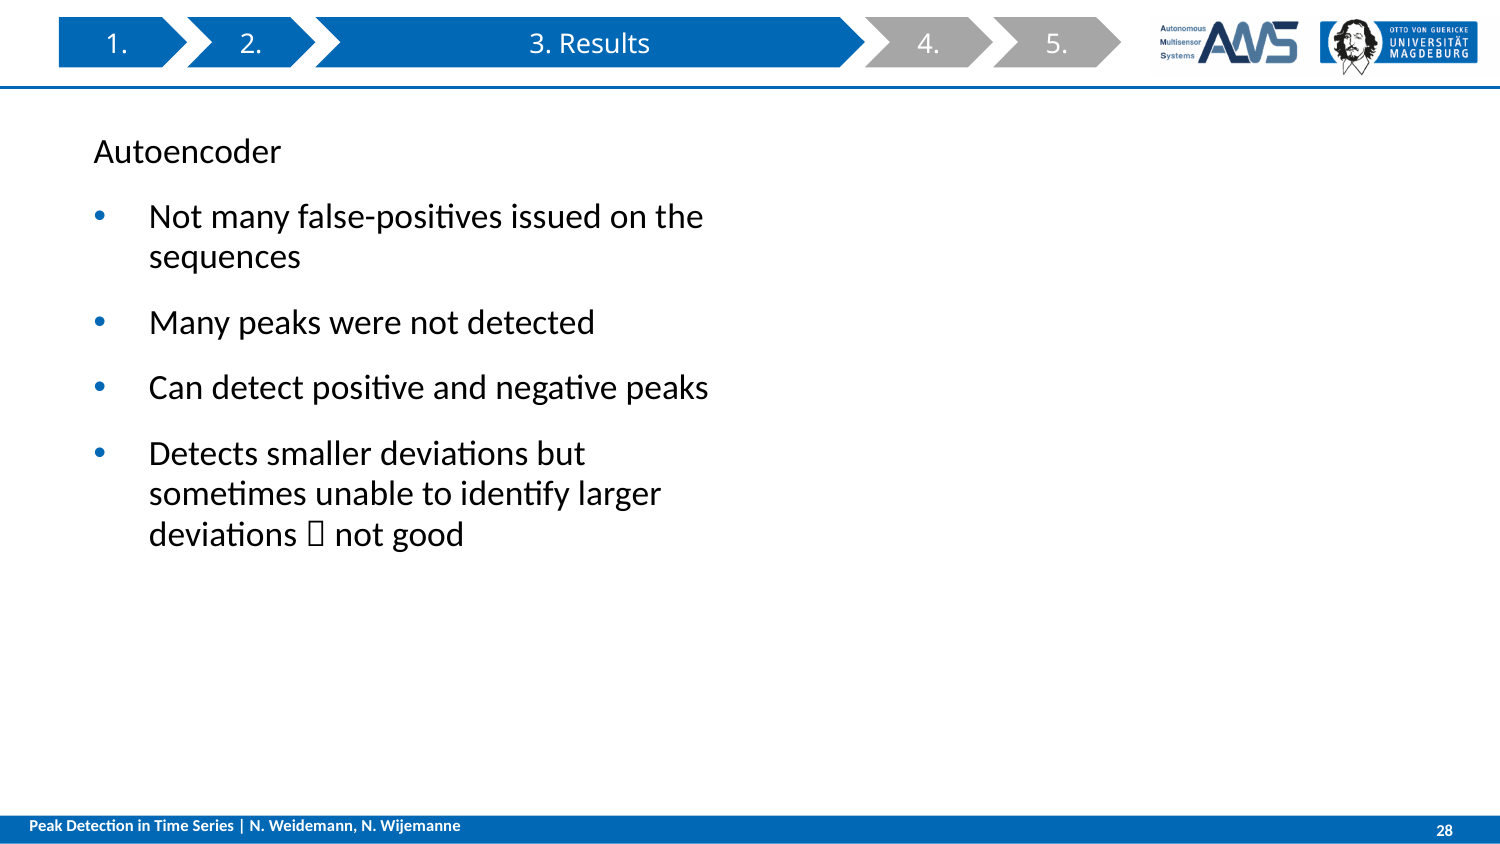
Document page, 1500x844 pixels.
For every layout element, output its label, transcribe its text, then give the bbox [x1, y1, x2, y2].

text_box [58, 16, 1122, 68]
slide_number 28 [1312, 815, 1454, 844]
picture [1150, 16, 1500, 77]
text_box Autoencoder Not many false-positives issued on the sequences Many peaks were not detected Can detect positive and negative peaks Detects smaller deviations but sometimes unable to identify larger deviations  not good [58, 123, 730, 755]
text_box Peak Detection in Time Series | N. Weidemann, N. Wijemanne [14, 804, 666, 844]
